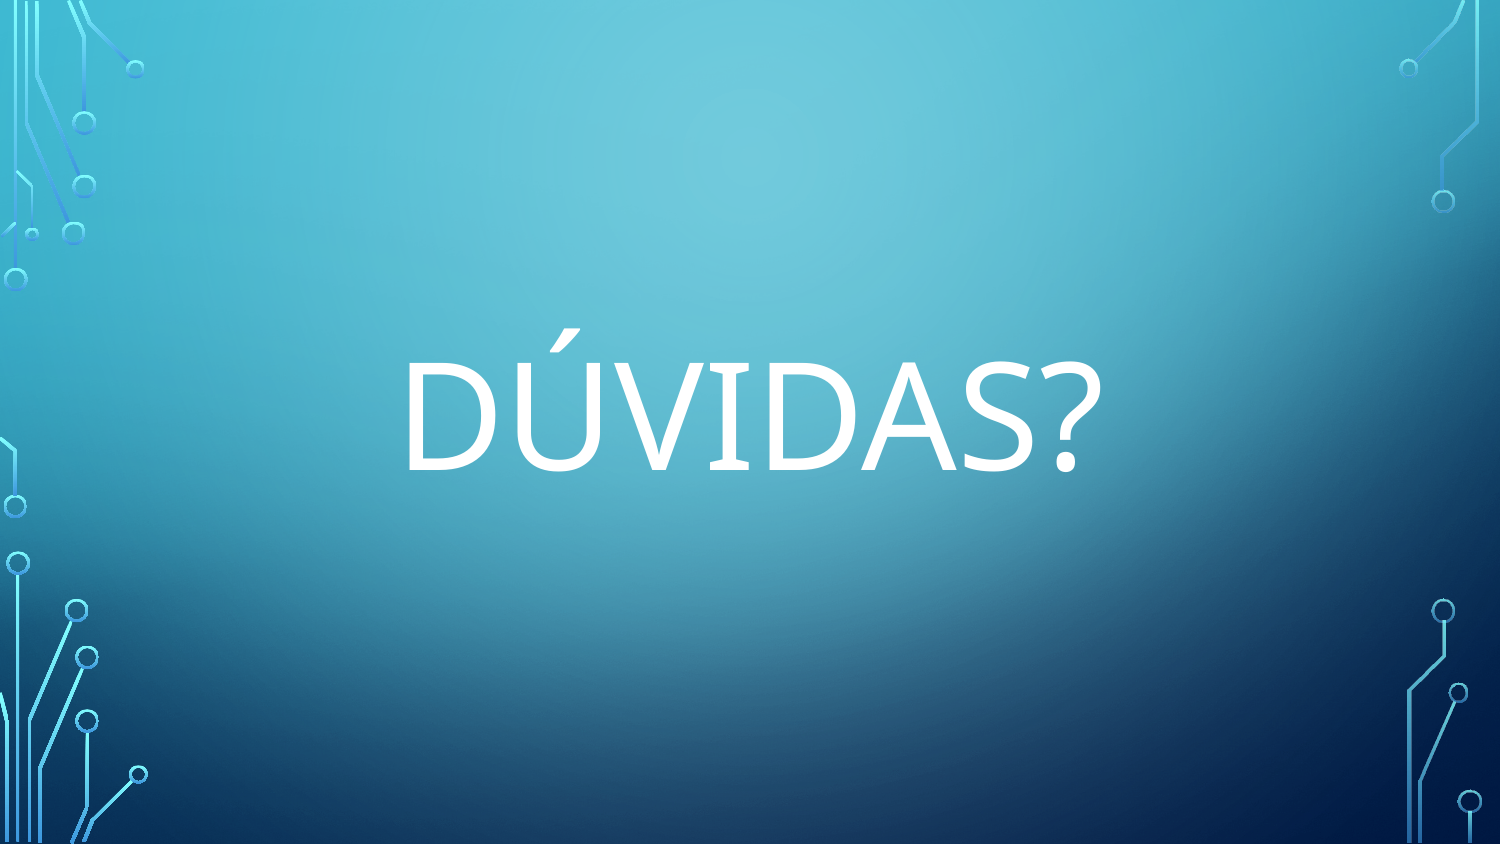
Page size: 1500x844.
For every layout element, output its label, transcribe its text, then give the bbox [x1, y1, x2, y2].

title Dúvidas? [51, 352, 1449, 491]
